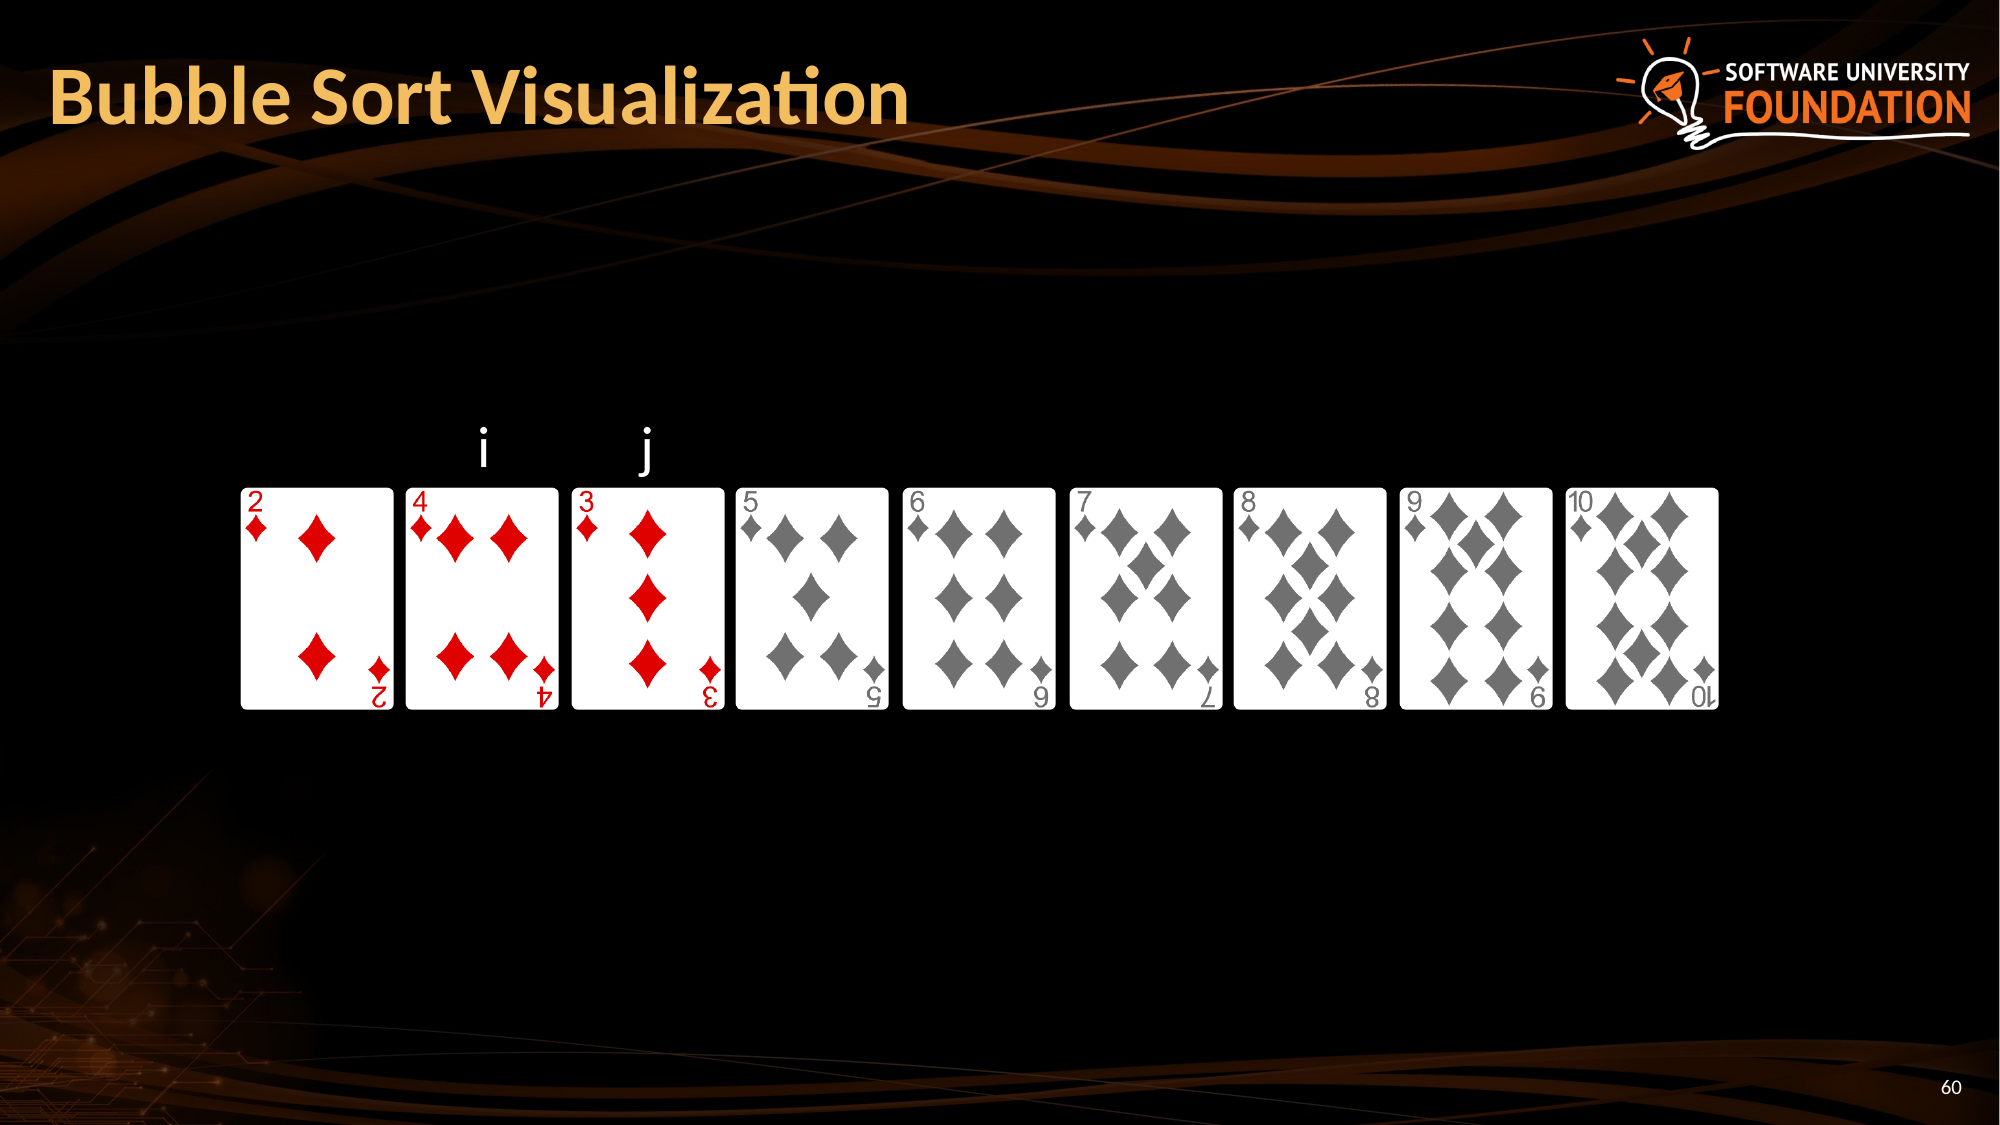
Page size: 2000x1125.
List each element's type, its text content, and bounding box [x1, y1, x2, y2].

picture [0, 0, 2000, 1125]
slide_number 60 [1897, 1070, 1968, 1103]
text_box j [625, 401, 670, 487]
title Bubble Sort Visualization [30, 6, 1602, 189]
text_box i [462, 401, 506, 487]
